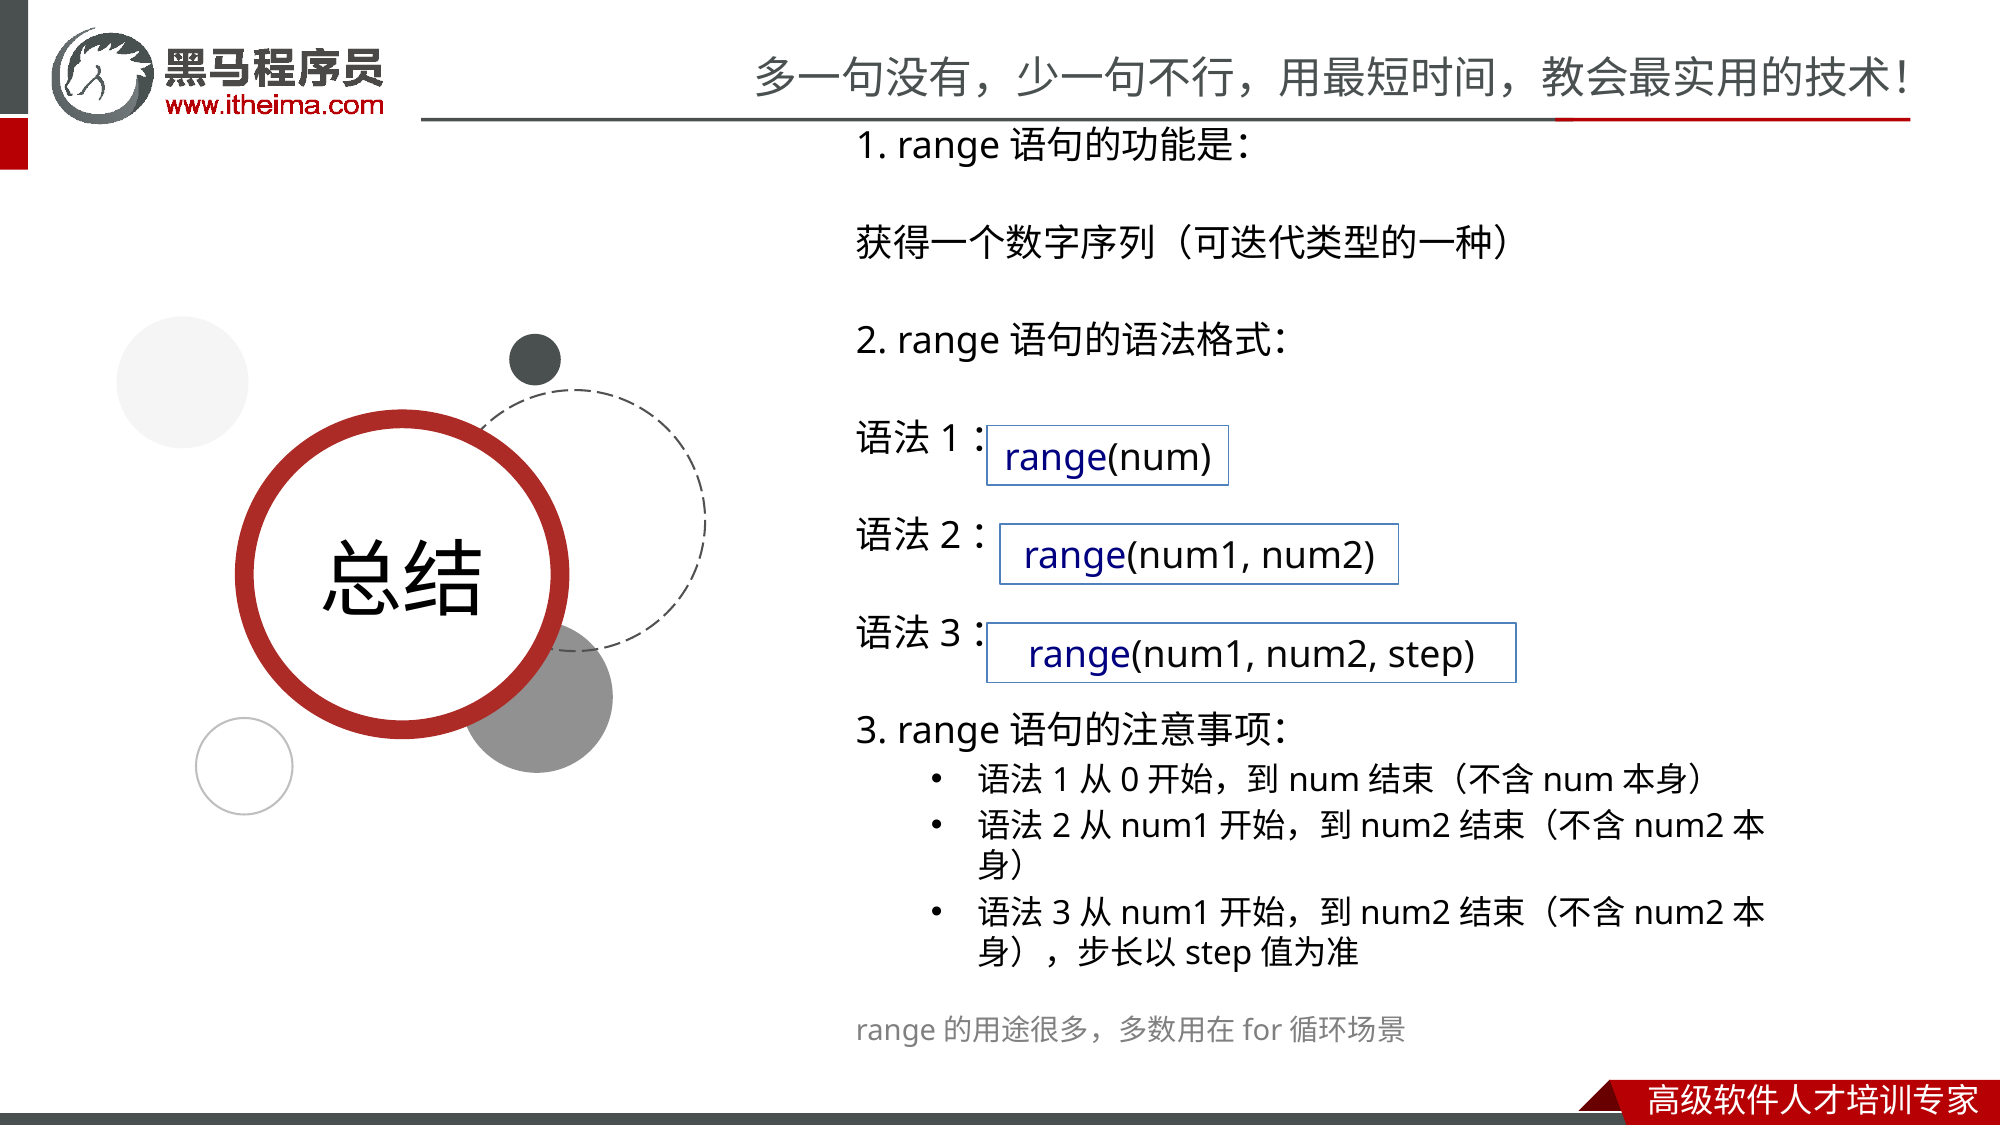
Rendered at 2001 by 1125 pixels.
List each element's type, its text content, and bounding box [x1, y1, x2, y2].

text_box range(num1, num2) [999, 524, 1399, 584]
list 1. range语句的功能是： 获得一个数字序列（可迭代类型的一种） 2. range语句的语法格式： 语法1： 语法2： 语法3： 3. range语句的注意事项： 语法1从0开始，到num结束（不含num本身） 语法2从num1开始，到num2结束（不含num2本身） 语法3从num1开始，到num2结束（不含num2本身），步长以step值为准 range的用途很多，多数用在for循环场景 [841, 239, 1786, 980]
text_box range(num) [987, 425, 1229, 486]
text_box range(num1, num2, step) [987, 622, 1517, 683]
picture [50, 26, 384, 125]
